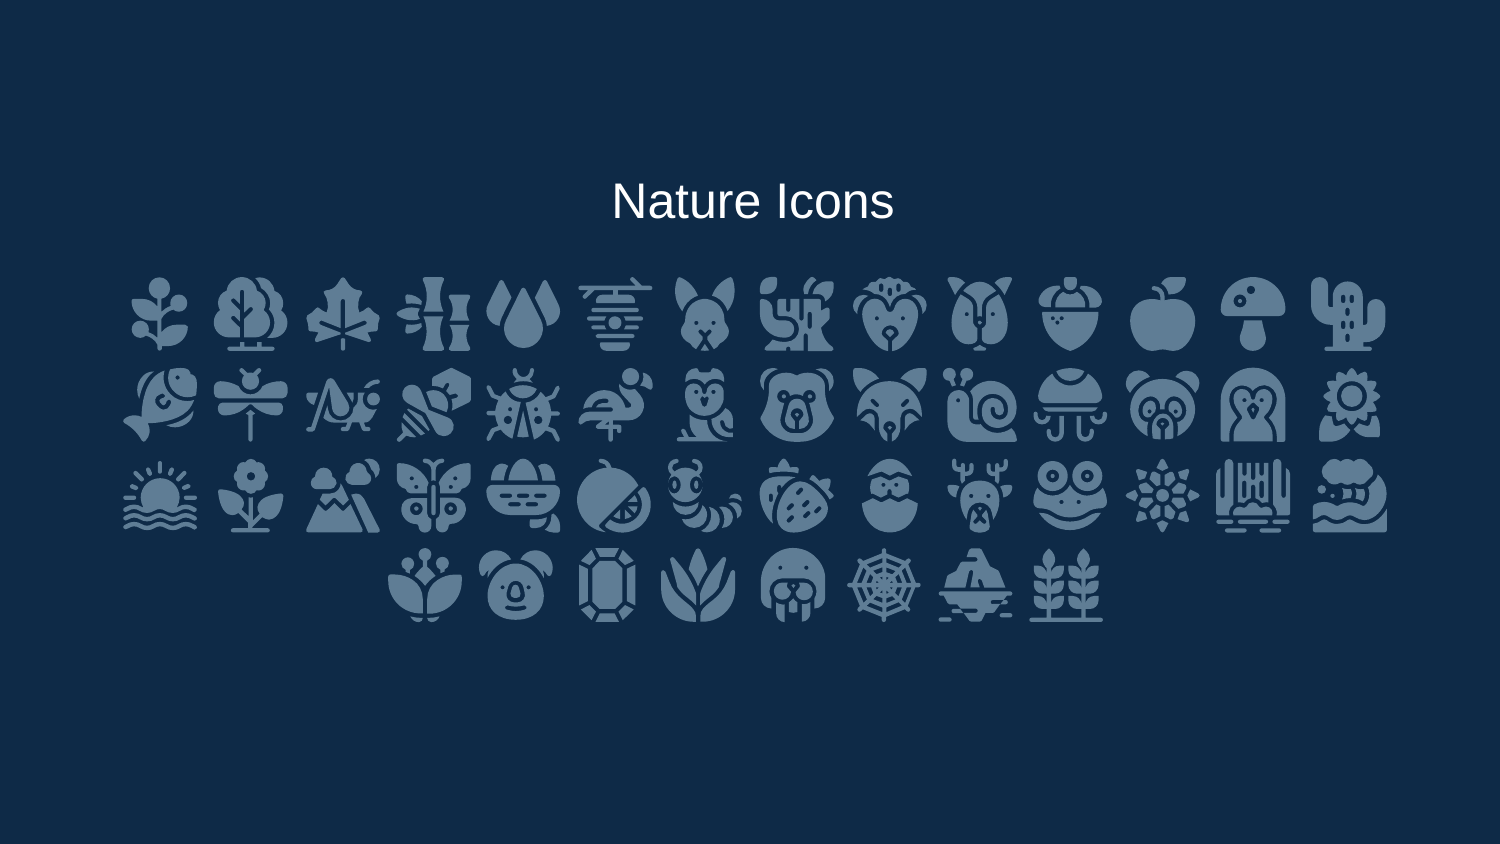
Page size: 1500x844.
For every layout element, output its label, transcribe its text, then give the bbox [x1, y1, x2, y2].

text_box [1220, 367, 1286, 443]
text_box [1029, 548, 1103, 622]
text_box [122, 460, 198, 531]
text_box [576, 458, 654, 533]
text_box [938, 548, 1013, 622]
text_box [1037, 276, 1104, 352]
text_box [578, 547, 636, 623]
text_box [1033, 460, 1108, 531]
text_box [1311, 277, 1386, 351]
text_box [1312, 458, 1388, 533]
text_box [482, 279, 564, 349]
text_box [217, 458, 284, 533]
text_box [1318, 367, 1381, 442]
text_box [847, 548, 921, 623]
title Nature Icons [175, 153, 1332, 233]
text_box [852, 276, 927, 352]
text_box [676, 367, 734, 442]
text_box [213, 276, 288, 351]
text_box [1033, 367, 1108, 442]
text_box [305, 277, 381, 351]
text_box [396, 367, 471, 442]
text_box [946, 276, 1013, 351]
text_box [947, 458, 1013, 533]
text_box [1129, 276, 1196, 352]
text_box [485, 367, 561, 442]
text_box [1124, 458, 1201, 533]
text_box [1215, 458, 1291, 533]
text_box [396, 458, 471, 533]
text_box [759, 458, 835, 533]
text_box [387, 547, 463, 623]
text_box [674, 276, 736, 352]
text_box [759, 367, 835, 443]
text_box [478, 550, 554, 621]
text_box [1125, 370, 1200, 440]
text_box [760, 547, 826, 623]
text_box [577, 367, 653, 442]
text_box [131, 277, 188, 351]
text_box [122, 367, 198, 442]
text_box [305, 377, 381, 432]
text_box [486, 458, 561, 533]
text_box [578, 276, 653, 352]
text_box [660, 548, 736, 622]
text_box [667, 458, 743, 533]
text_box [759, 276, 835, 352]
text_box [852, 367, 927, 442]
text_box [942, 367, 1018, 443]
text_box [1220, 276, 1286, 351]
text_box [213, 367, 288, 442]
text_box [305, 458, 381, 533]
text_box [861, 458, 919, 533]
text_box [395, 276, 472, 351]
